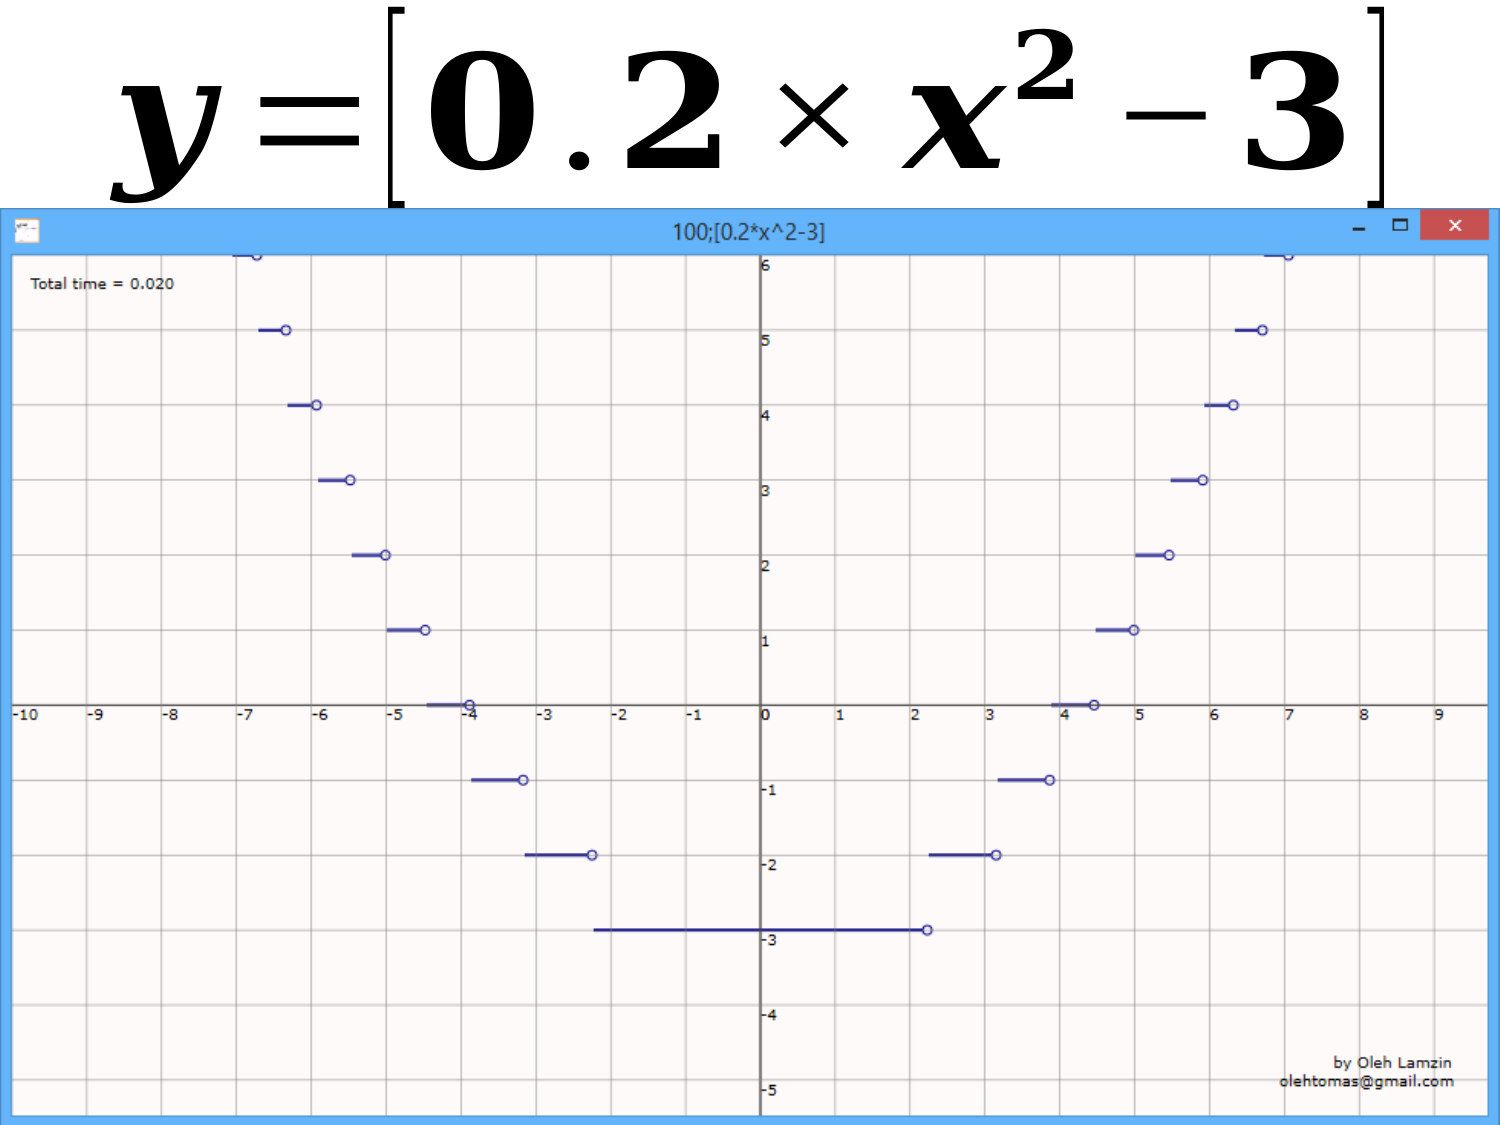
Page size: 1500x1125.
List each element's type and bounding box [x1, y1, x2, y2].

picture [0, 208, 1500, 1125]
